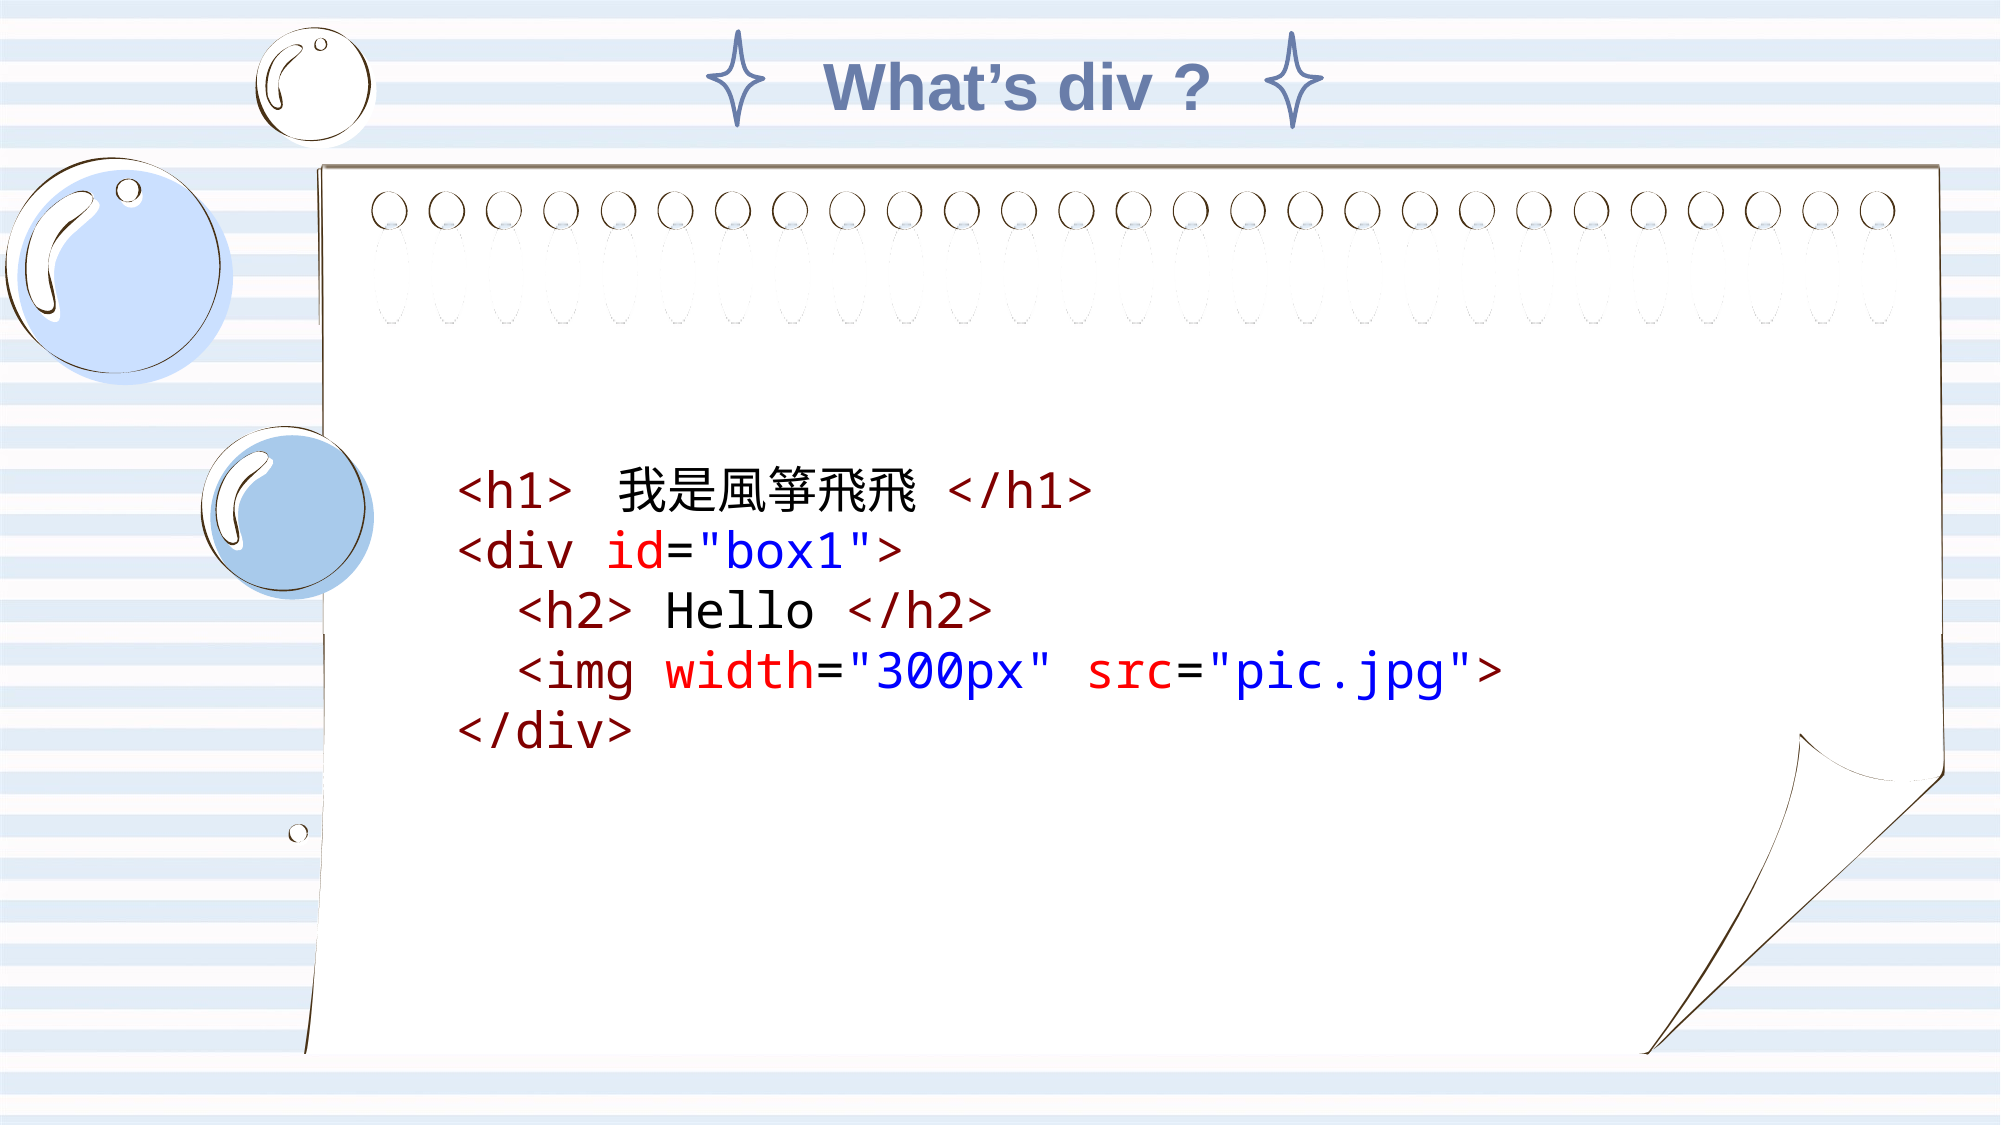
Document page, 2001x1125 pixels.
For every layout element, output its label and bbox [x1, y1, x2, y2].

text_box [2, 8, 1945, 1055]
picture [0, 0, 2001, 1125]
